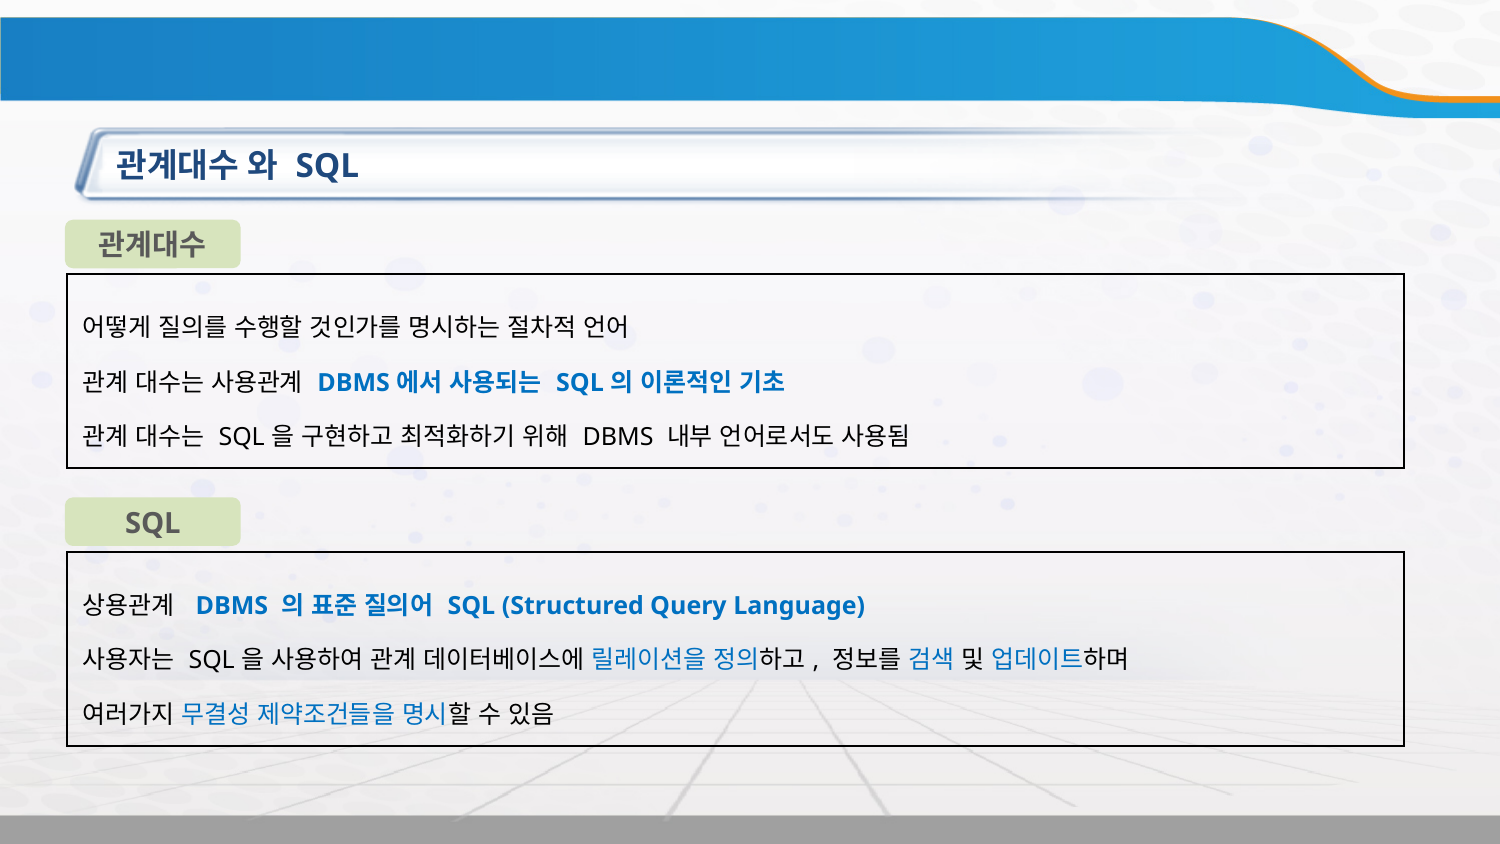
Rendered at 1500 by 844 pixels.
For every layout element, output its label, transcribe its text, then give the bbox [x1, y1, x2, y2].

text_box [74, 126, 1289, 208]
text_box SQL [64, 497, 241, 546]
text_box 관계대수 [64, 219, 241, 269]
picture [0, 0, 1500, 844]
table_header 상용관계 DBMS 의 표준 질의어 SQL (Structured Query Language) 사용자는 SQL을 사용하여 관계 데이터베이스에 릴레이션을 정의하고, 정보를 검색 및 업데이트하며 여러가지 무결성 제약조건들을 명시할 수 있음 [68, 553, 1403, 745]
text_box 1. 관계대수 [29, 0, 1175, 103]
table_header 어떻게 질의를 수행할 것인가를 명시하는 절차적 언어 관계 대수는 사용관계 DBMS에서 사용되는 SQL의 이론적인 기초 관계 대수는 SQL을 구현하고 최적화하기 위해 DBMS 내부 언어로서도 사용됨 [68, 275, 1403, 467]
